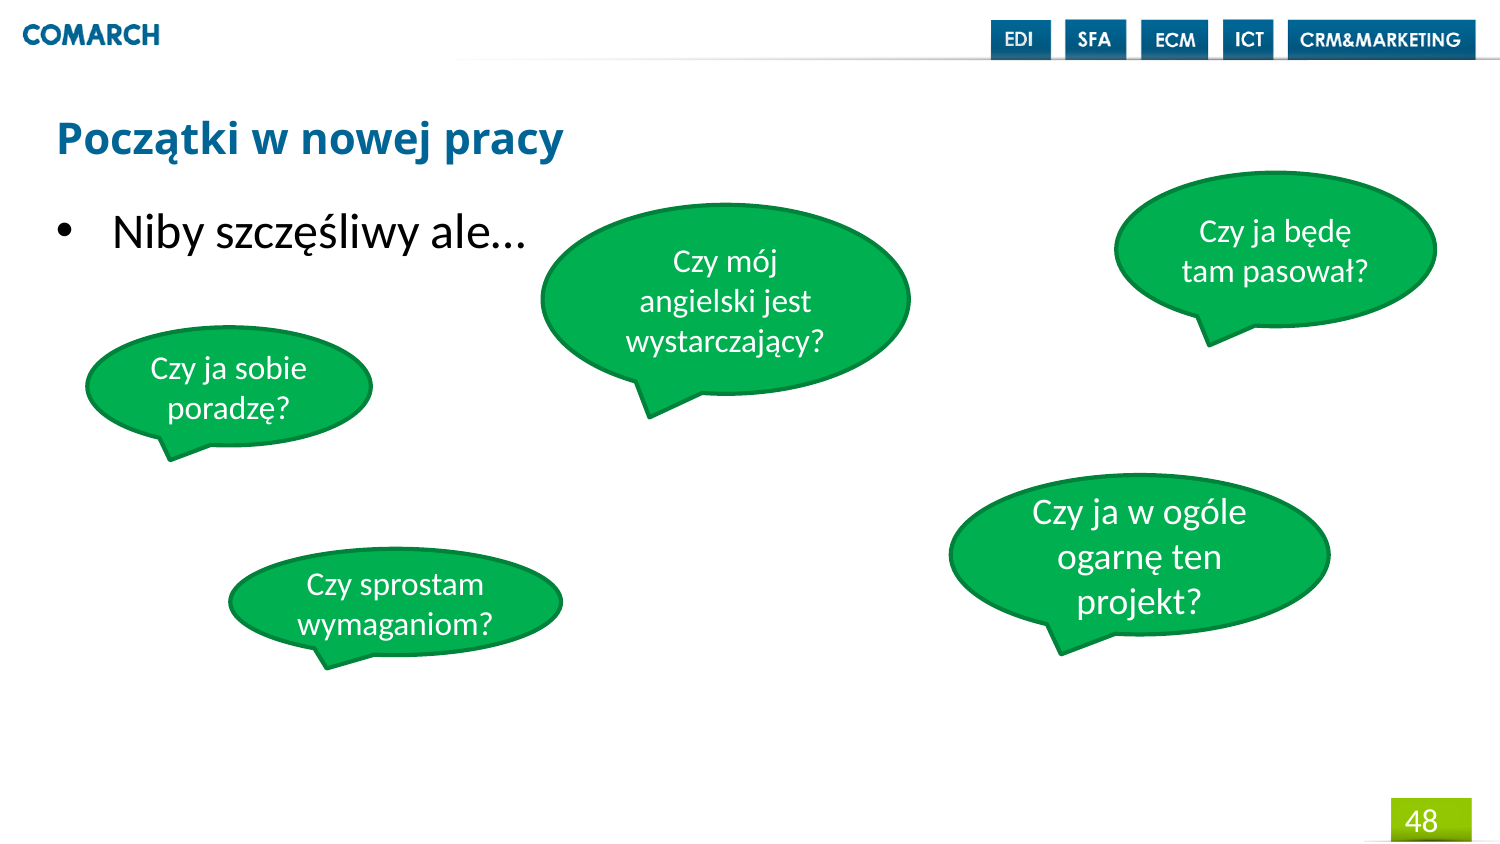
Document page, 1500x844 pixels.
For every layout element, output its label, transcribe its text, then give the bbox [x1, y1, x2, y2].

picture [0, 0, 1500, 84]
list Niby szczęśliwy ale… [41, 191, 1447, 759]
picture [1364, 787, 1500, 844]
text_box Czy mój angielski jest wystarczający? [540, 202, 911, 420]
list Początki w nowej pracy [41, 102, 1447, 166]
text_box Czy ja będę tam pasował? [1114, 170, 1438, 348]
text_box Czy ja sobie poradzę? [85, 325, 373, 463]
text_box Czy ja w ogóle ogarnę ten projekt? [948, 472, 1331, 657]
text_box Czy sprostam wymaganiom? [228, 546, 564, 671]
